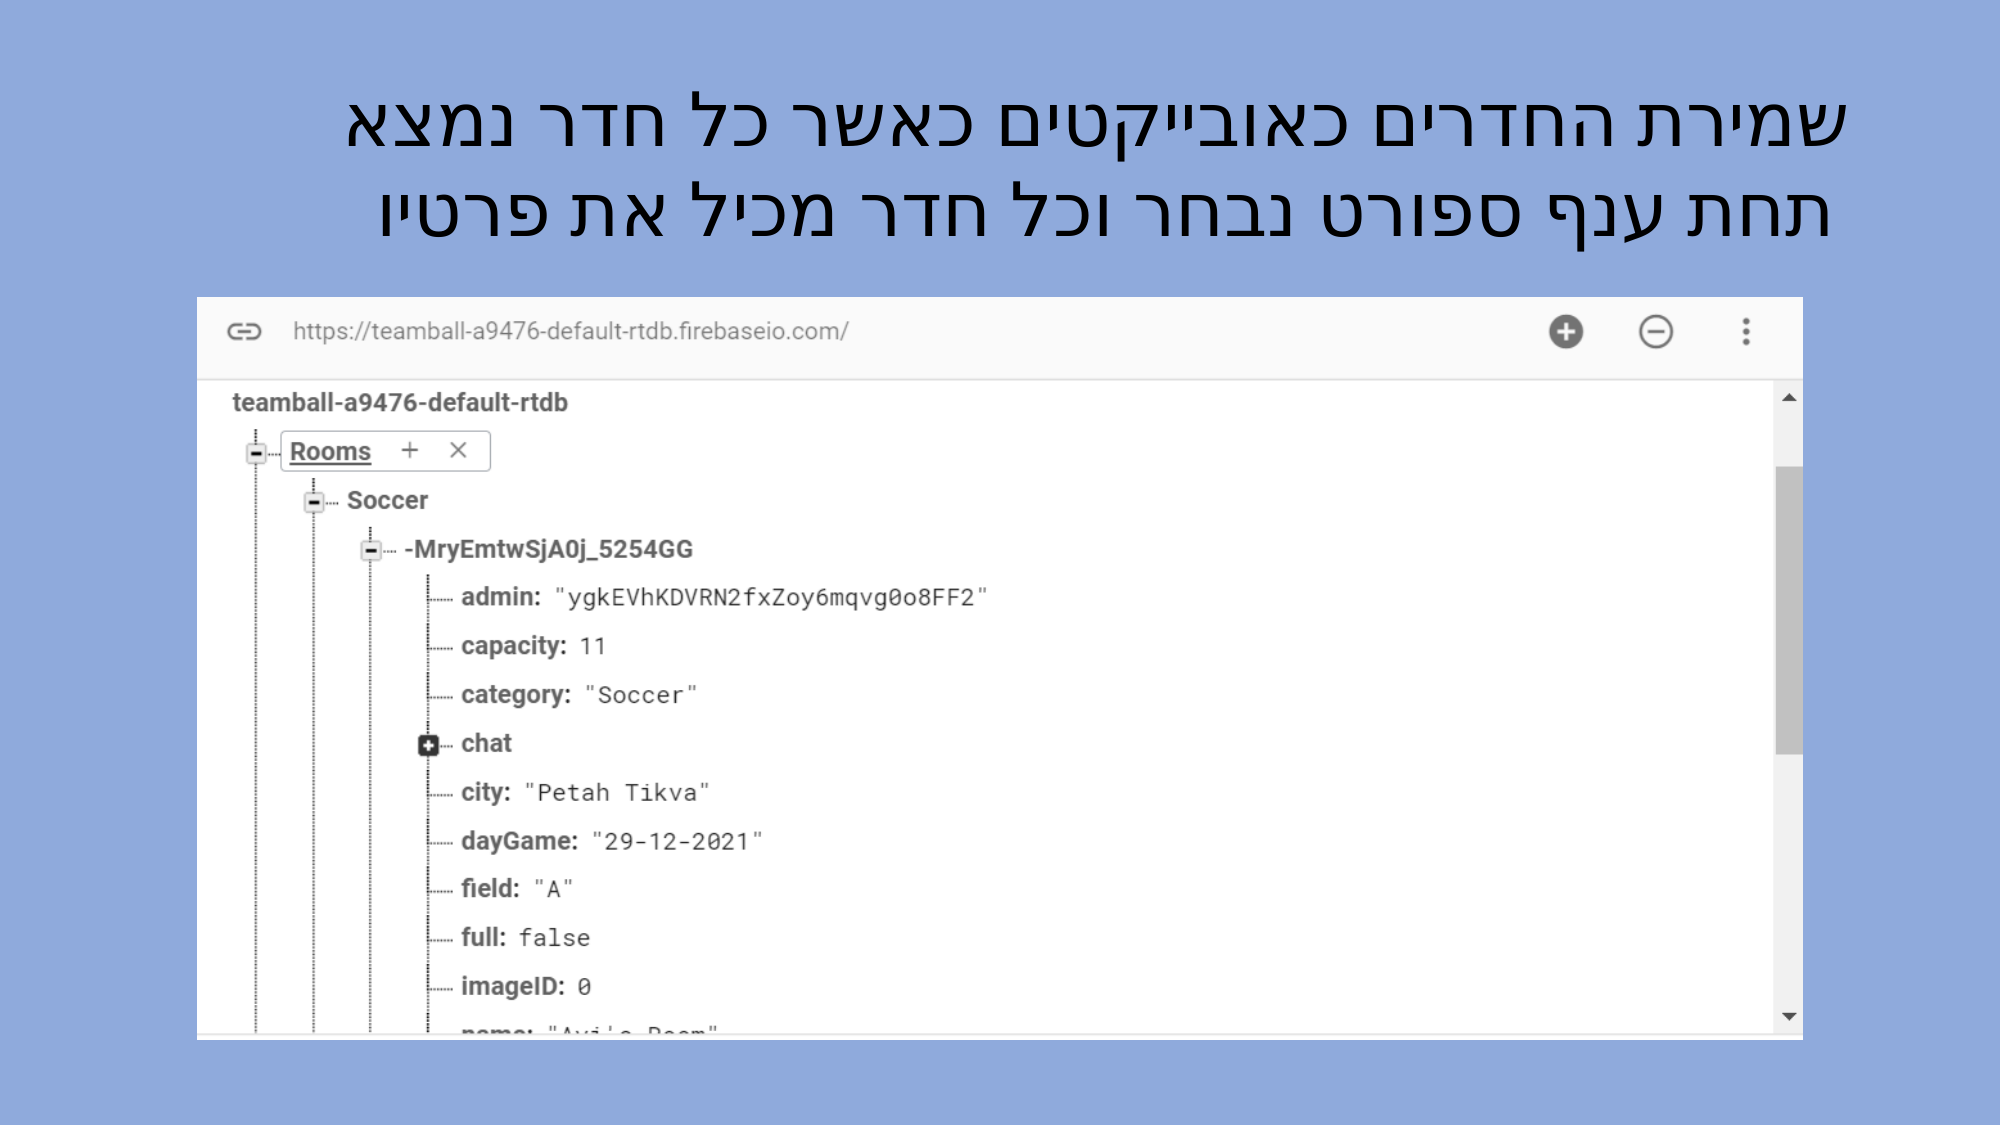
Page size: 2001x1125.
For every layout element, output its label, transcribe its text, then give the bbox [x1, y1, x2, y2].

picture [197, 297, 1803, 1040]
text_box שמירת החדרים כאובייקטים כאשר כל חדר נמצא תחת ענף ספורט נבחר וכל חדר מכיל את פרטיו [294, 63, 1900, 259]
